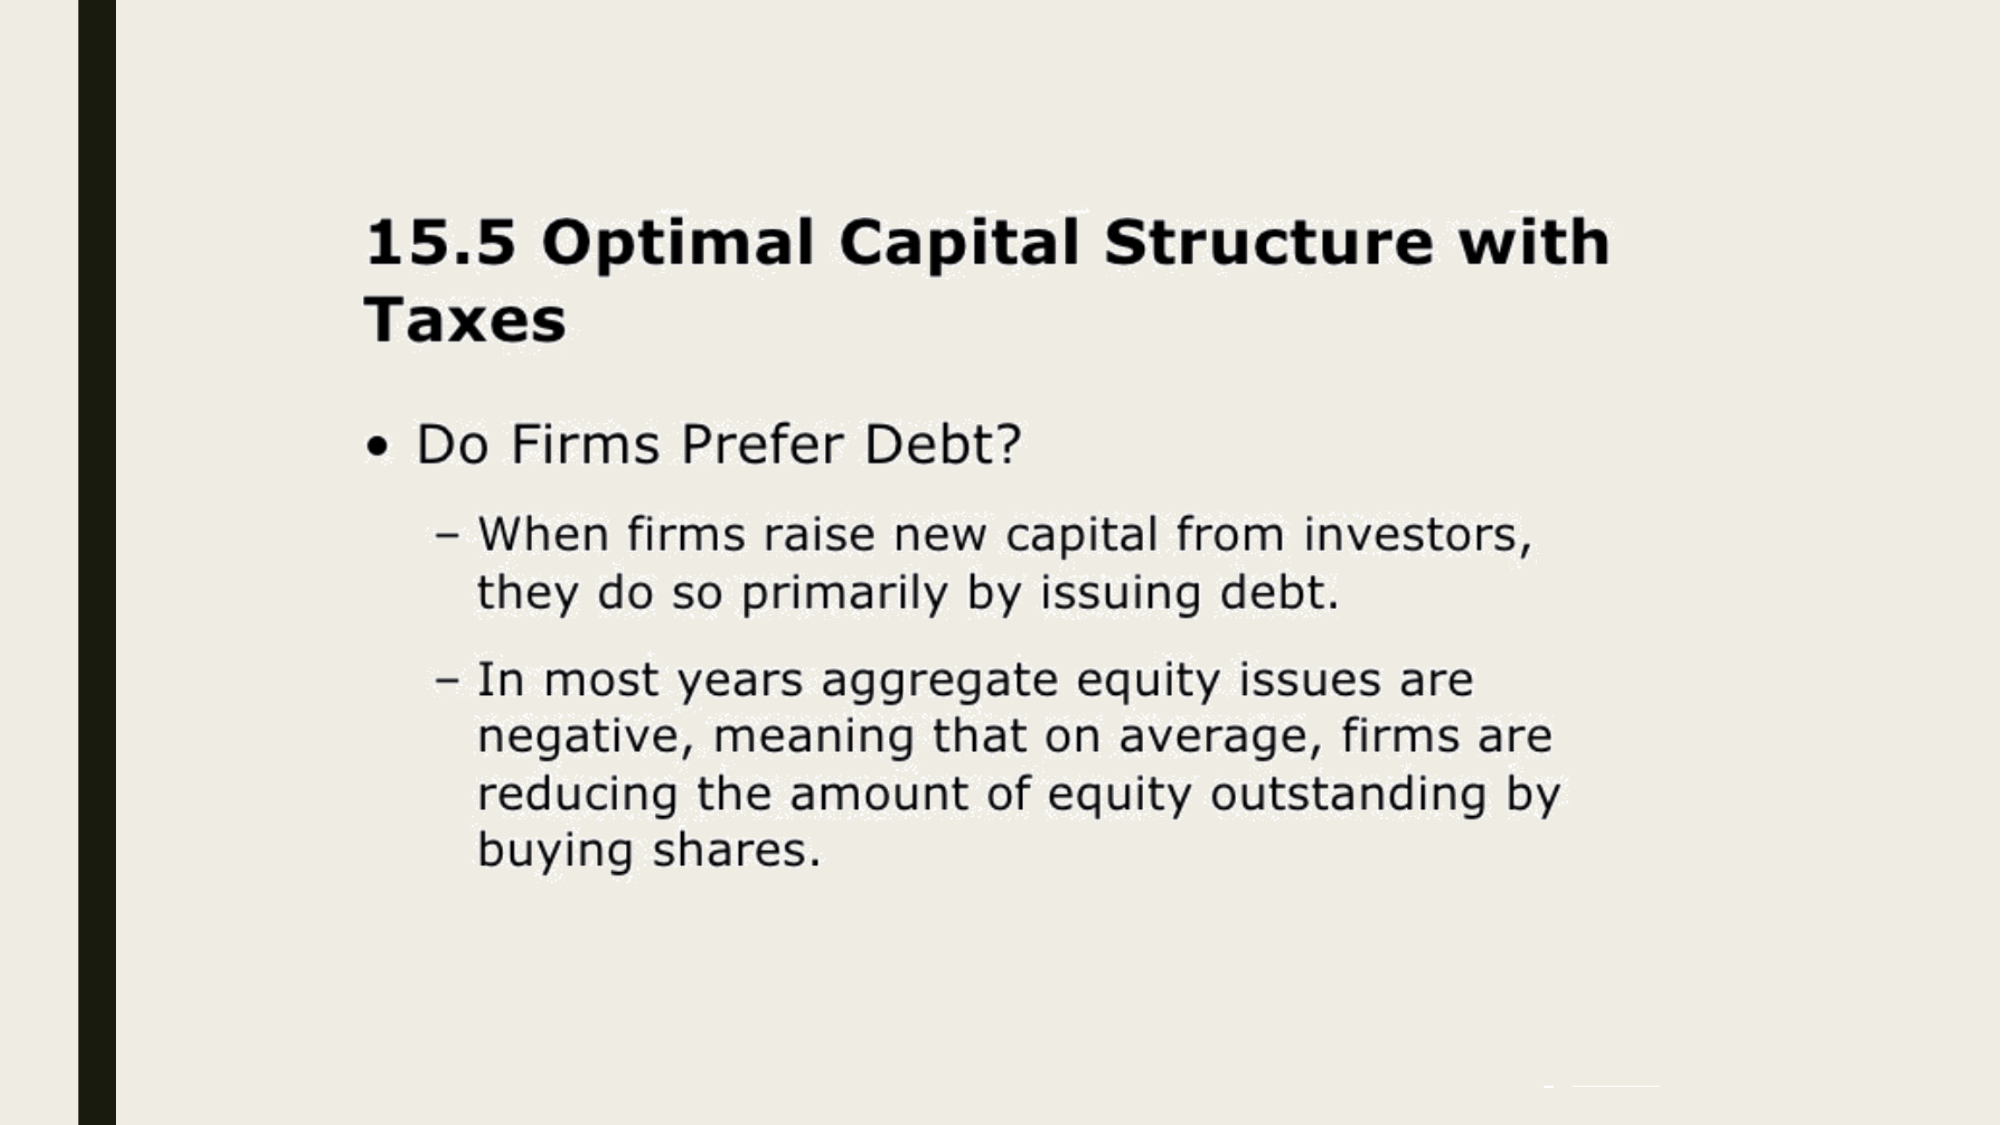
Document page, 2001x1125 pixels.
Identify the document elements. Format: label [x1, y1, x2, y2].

picture [324, 206, 1660, 1088]
